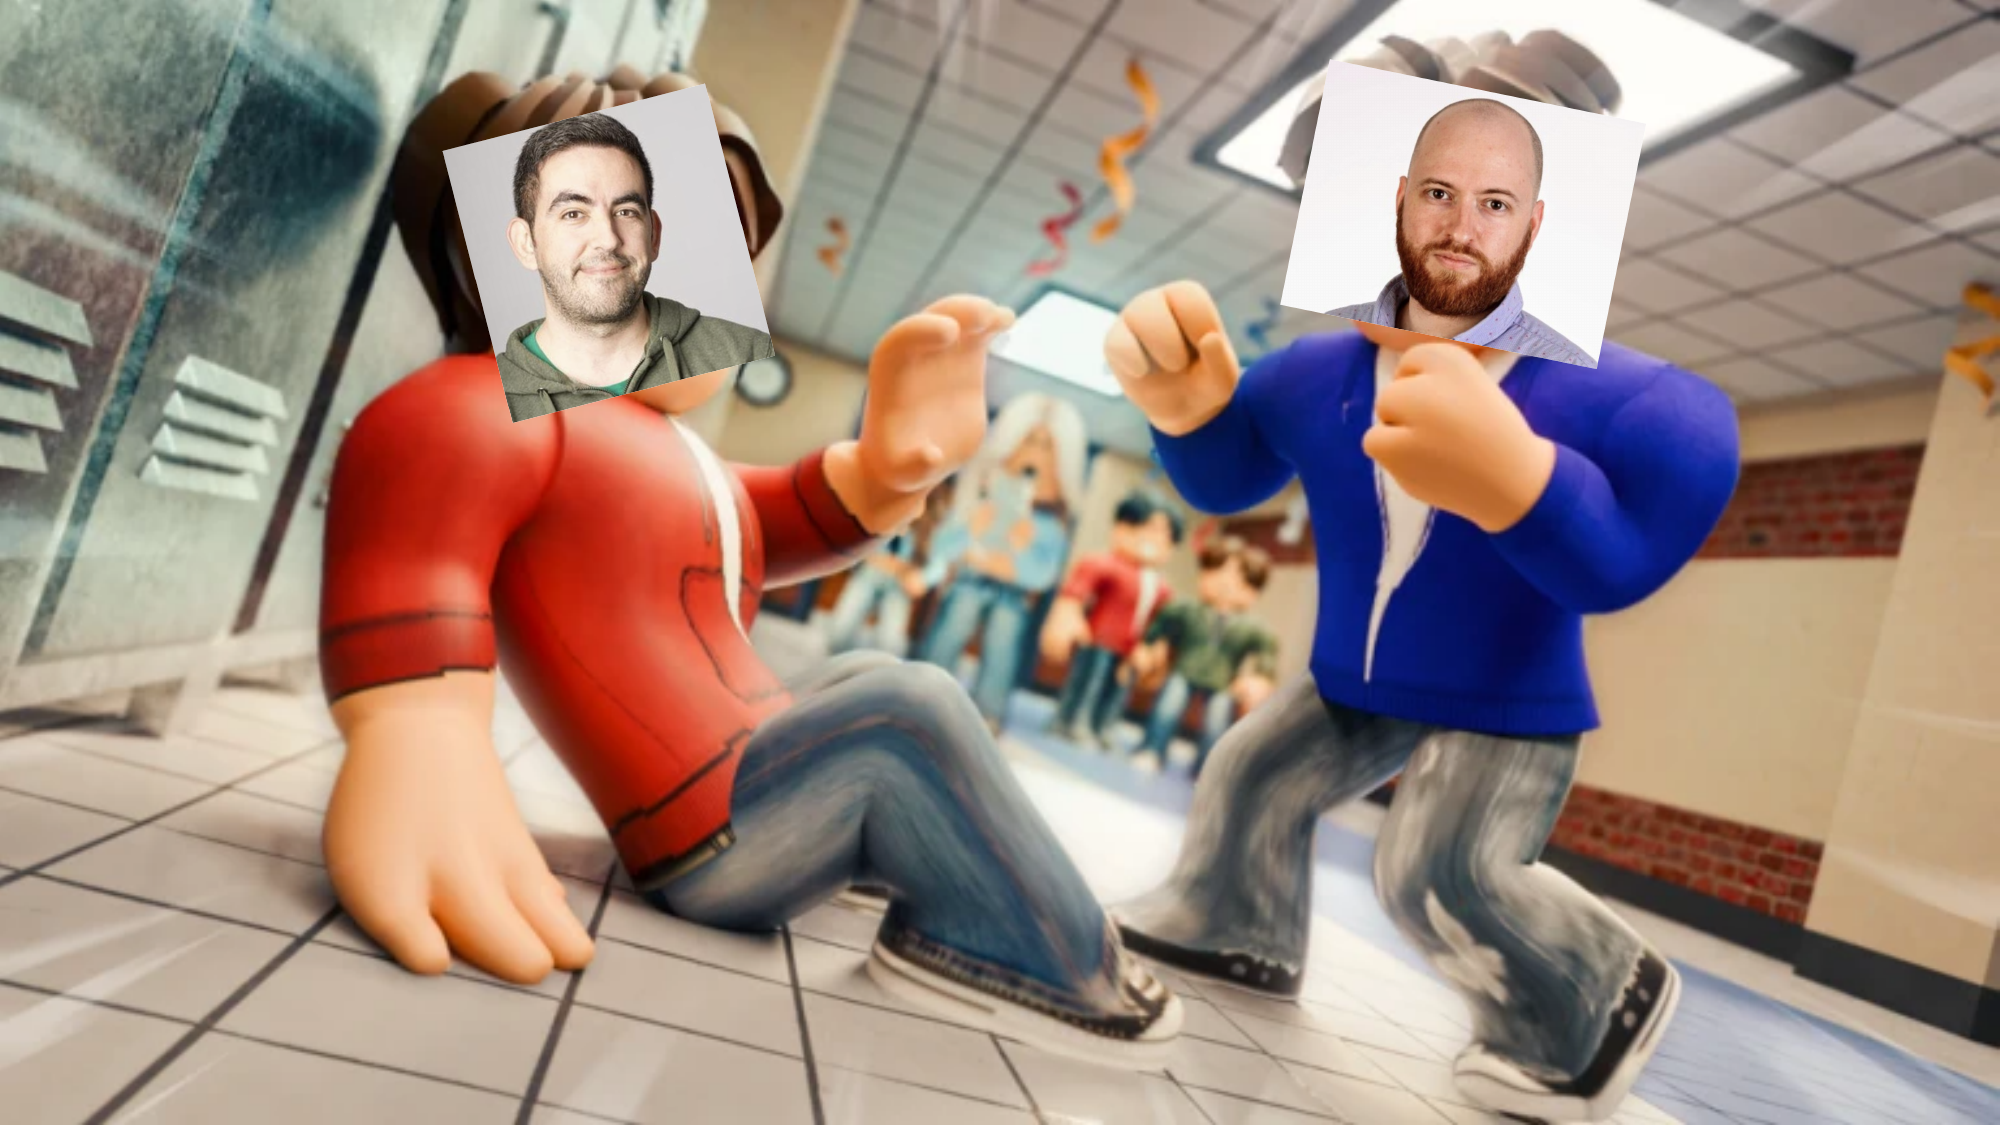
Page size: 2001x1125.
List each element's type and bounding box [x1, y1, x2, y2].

picture [1301, 88, 1625, 340]
list [0, 0, 2000, 1125]
picture [473, 112, 745, 394]
